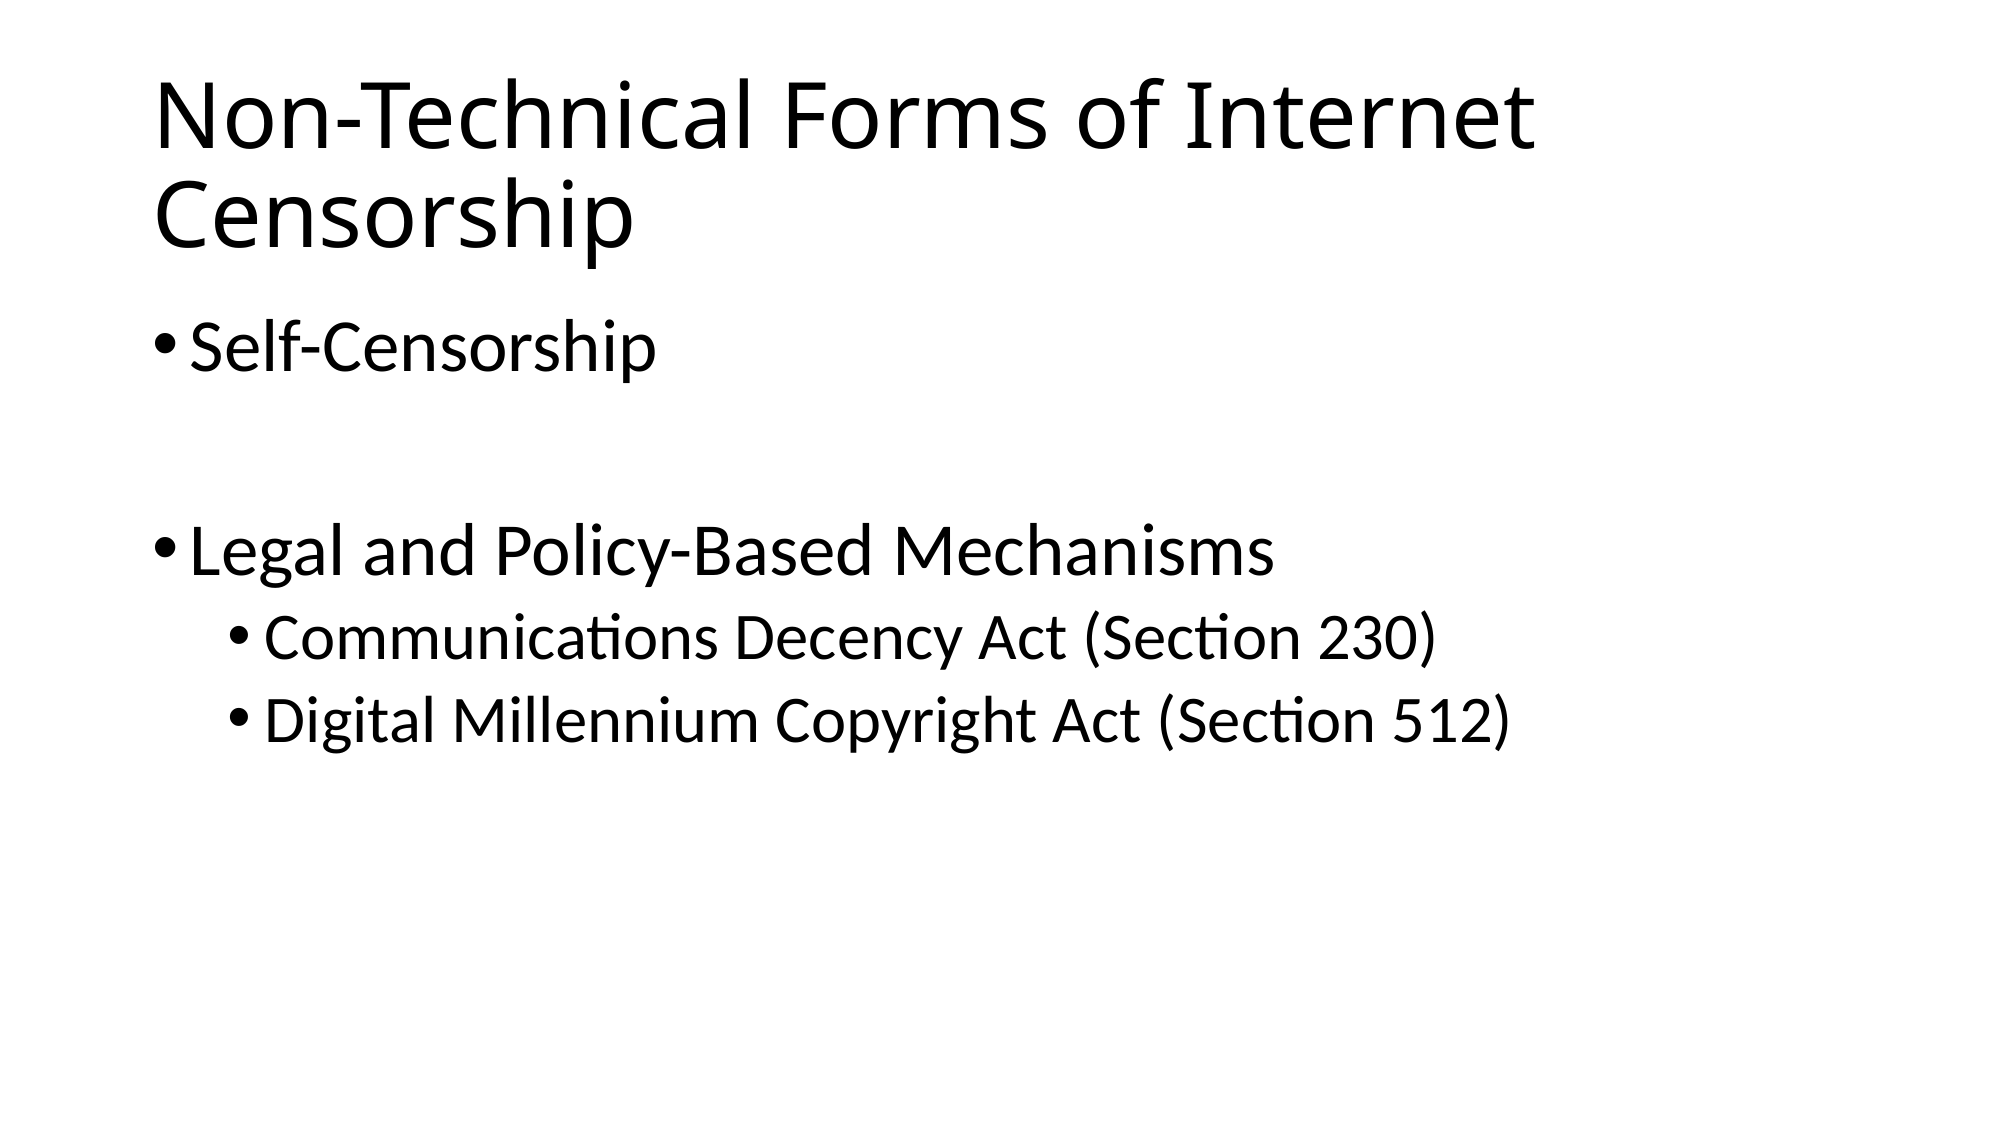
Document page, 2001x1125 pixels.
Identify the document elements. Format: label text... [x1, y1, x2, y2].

title Non-Technical Forms of Internet Censorship [137, 59, 1863, 278]
list Self-Censorship Legal and Policy-Based Mechanisms Communications Decency Act (Section 230) Digital Millennium Copyright Act (Section 512) [137, 299, 1863, 1014]
